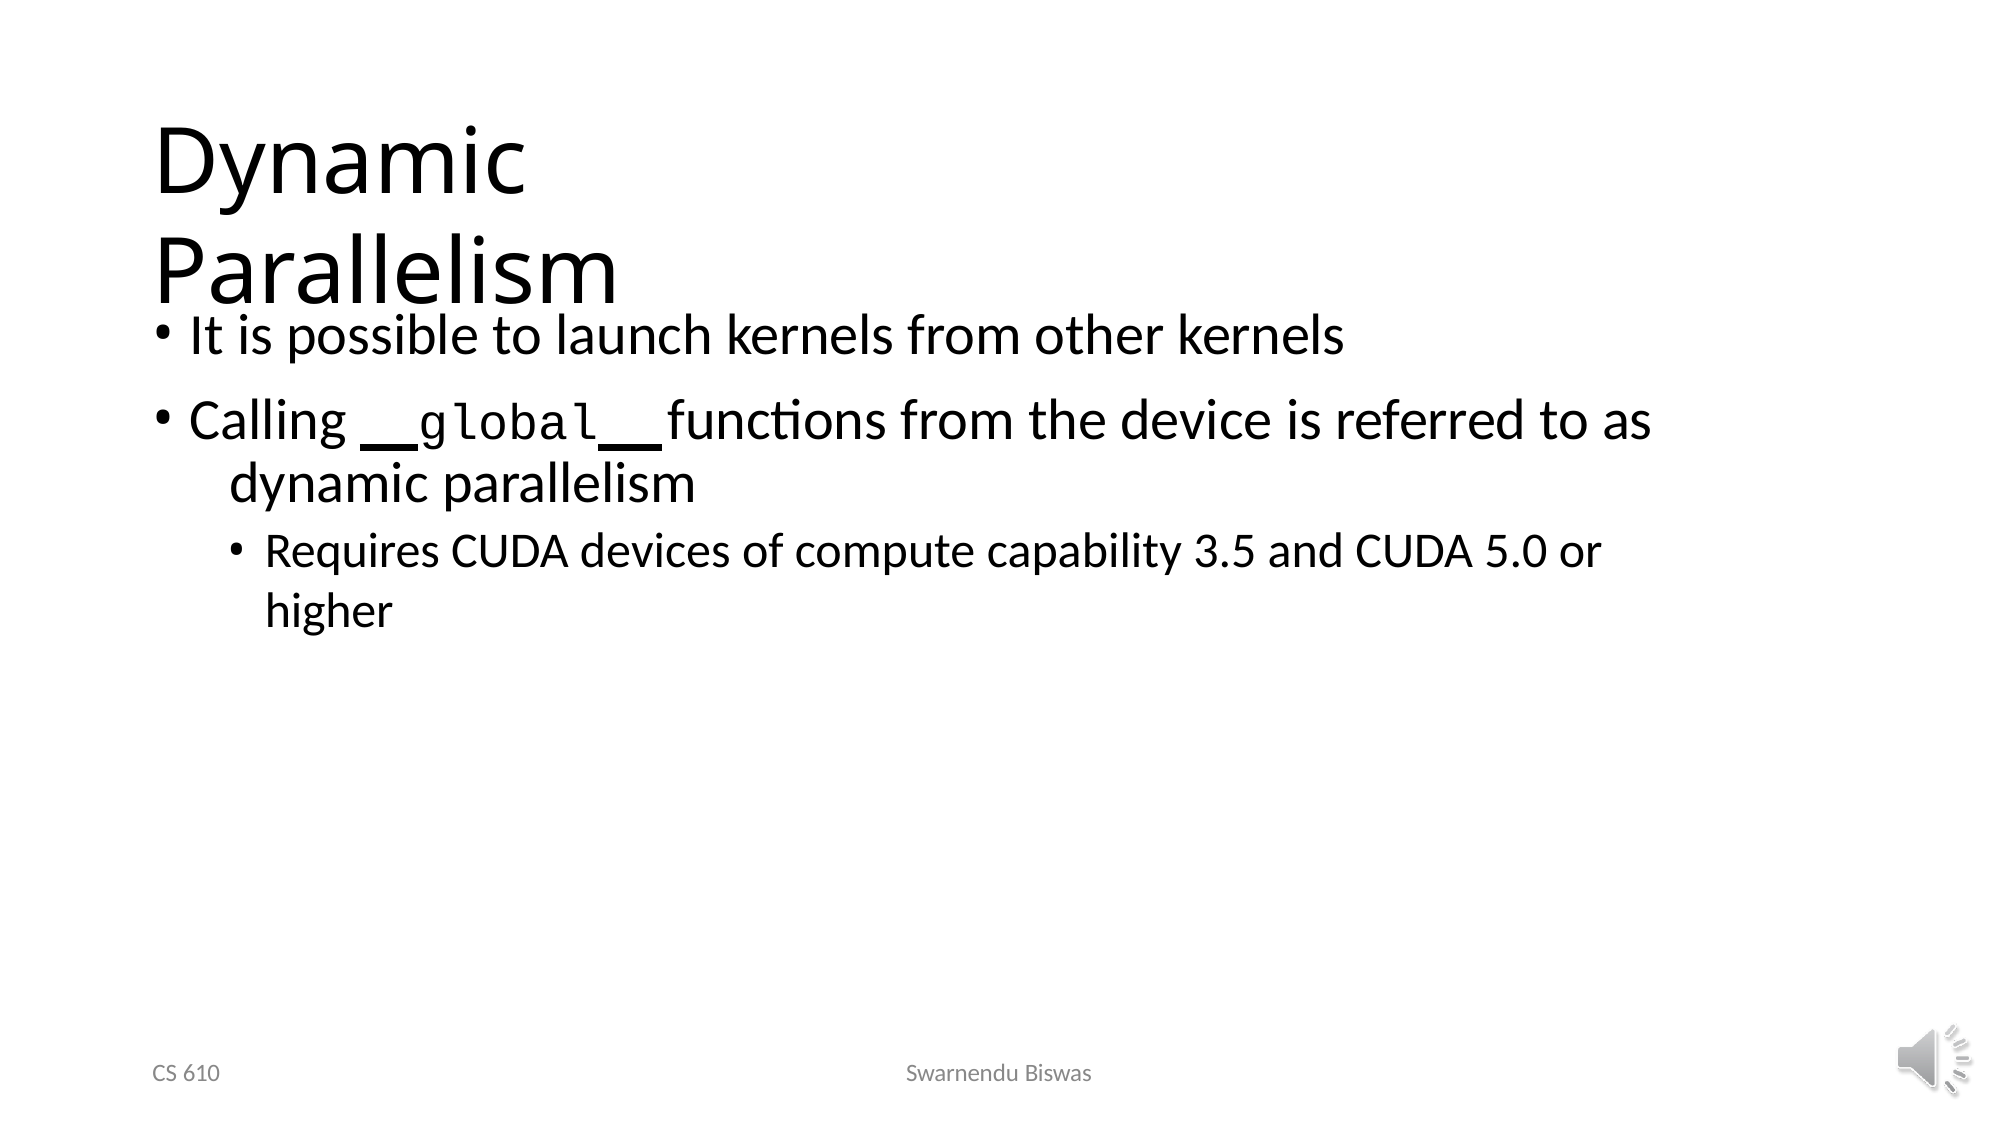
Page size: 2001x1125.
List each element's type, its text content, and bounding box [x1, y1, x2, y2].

title Dynamic Parallelism [150, 100, 890, 280]
text_box It is possible to launch kernels from other kernels Calling global functions from the device is referred to as dynamic parallelism Requires CUDA devices of compute capability 3.5 and CUDA 5.0 or higher [150, 280, 1746, 638]
picture [1894, 1021, 1976, 1101]
footer CS 610 [150, 1060, 224, 1125]
slide_number Swarnendu Biswas [903, 1060, 1096, 1125]
